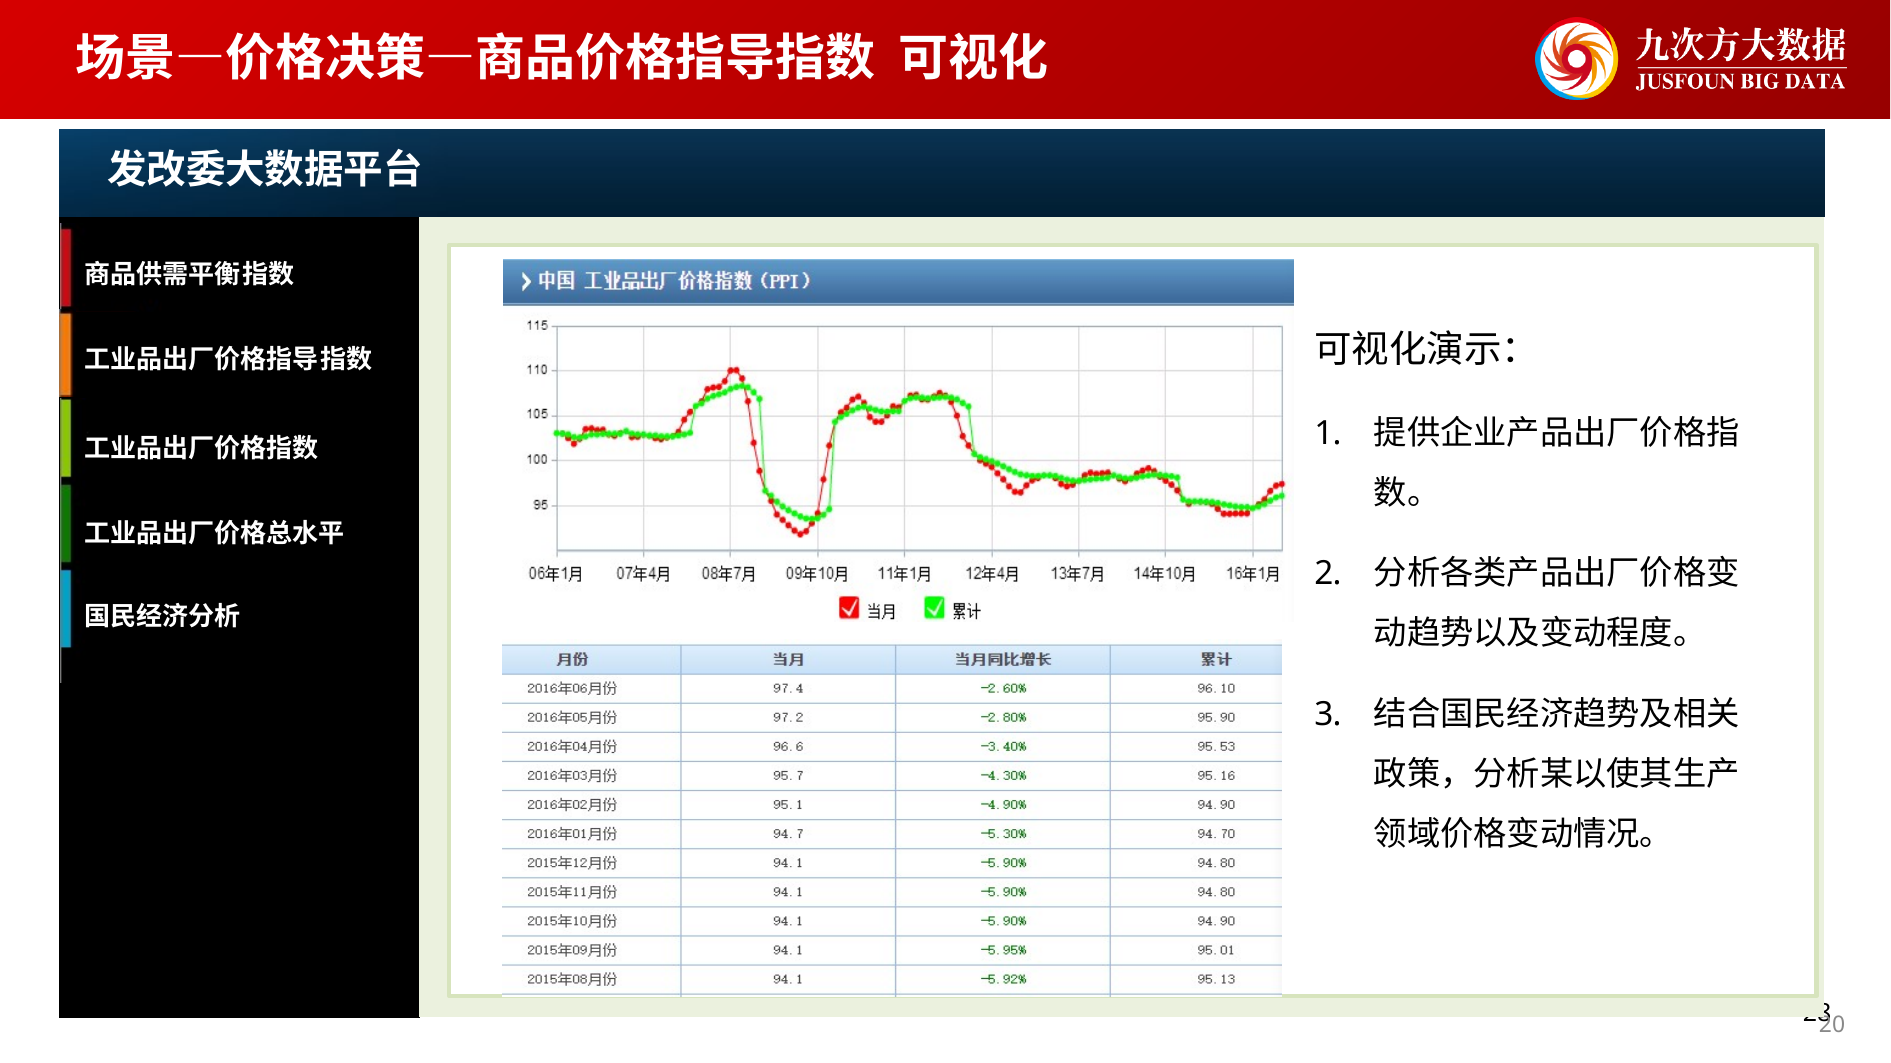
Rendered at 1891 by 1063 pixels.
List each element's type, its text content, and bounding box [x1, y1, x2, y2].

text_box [58, 129, 1855, 1043]
picture [1691, 17, 1847, 100]
title 场景—价格决策—商品价格指导指数 可视化 [60, 0, 1691, 119]
